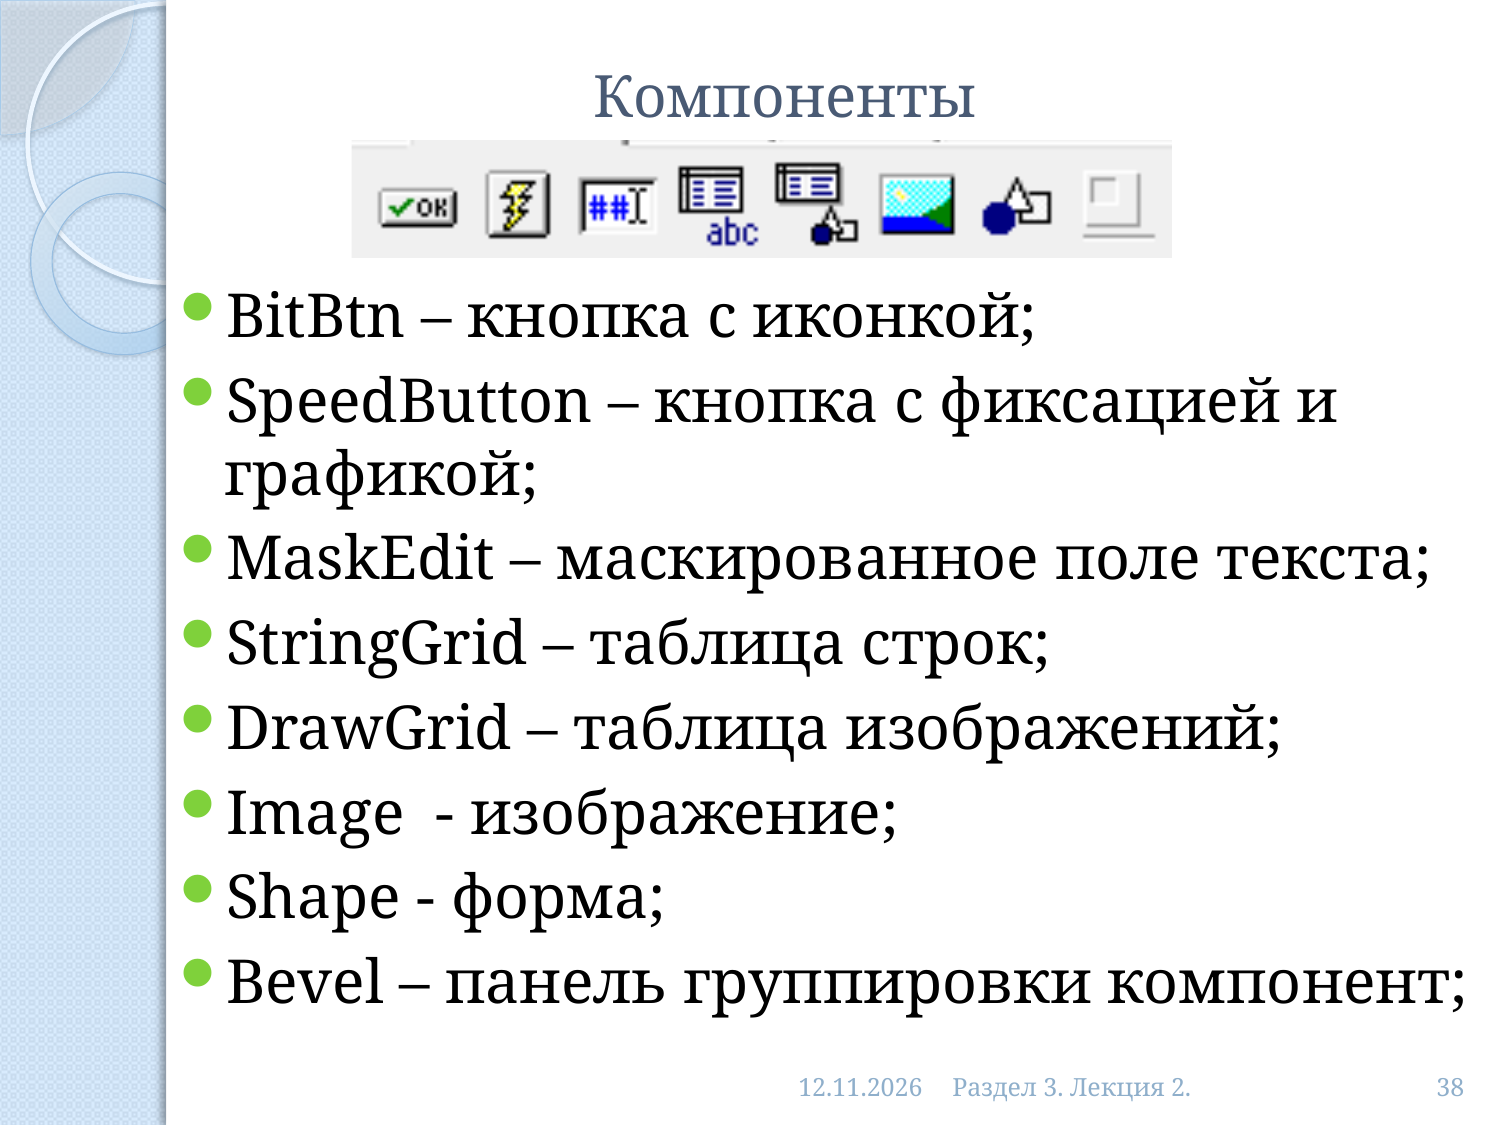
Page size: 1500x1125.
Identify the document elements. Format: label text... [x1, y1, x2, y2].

slide_number 38 [1413, 1034, 1488, 1113]
list BitBtn – кнопка с иконкой; SpeedButton – кнопка с фиксацией и графикой; MaskEdit – маскированное поле текста; StringGrid – таблица строк; DrawGrid – таблица изображений; Image - изображение; Shape - форма; Bevel – панель группировки компонент; [151, 269, 1500, 1079]
footer Раздел 3. Лекция 2. [937, 1034, 1413, 1113]
title Компоненты [46, 23, 1500, 164]
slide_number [587, 1034, 937, 1113]
picture [351, 140, 1173, 258]
